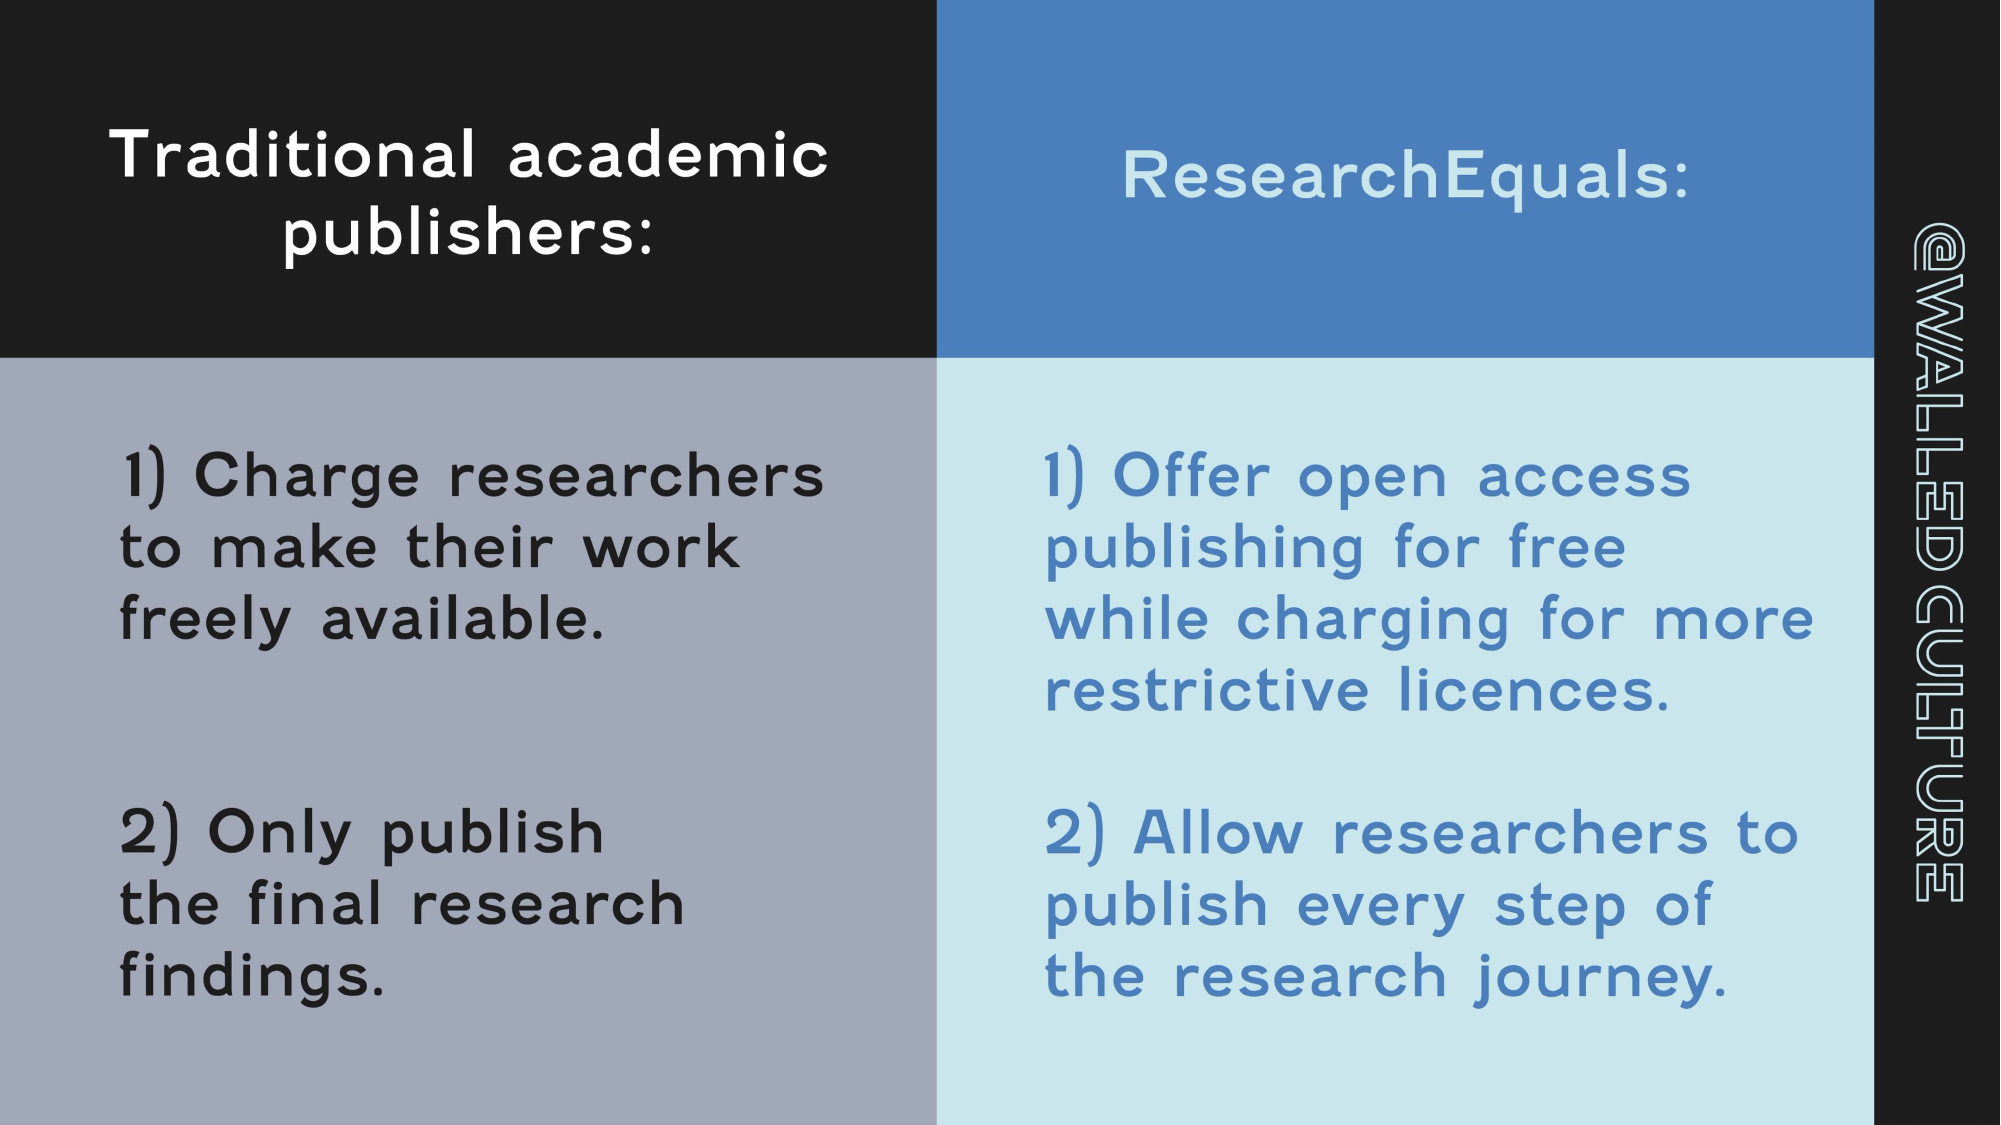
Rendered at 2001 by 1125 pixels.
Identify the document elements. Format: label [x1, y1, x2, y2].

list [0, 0, 2000, 1125]
